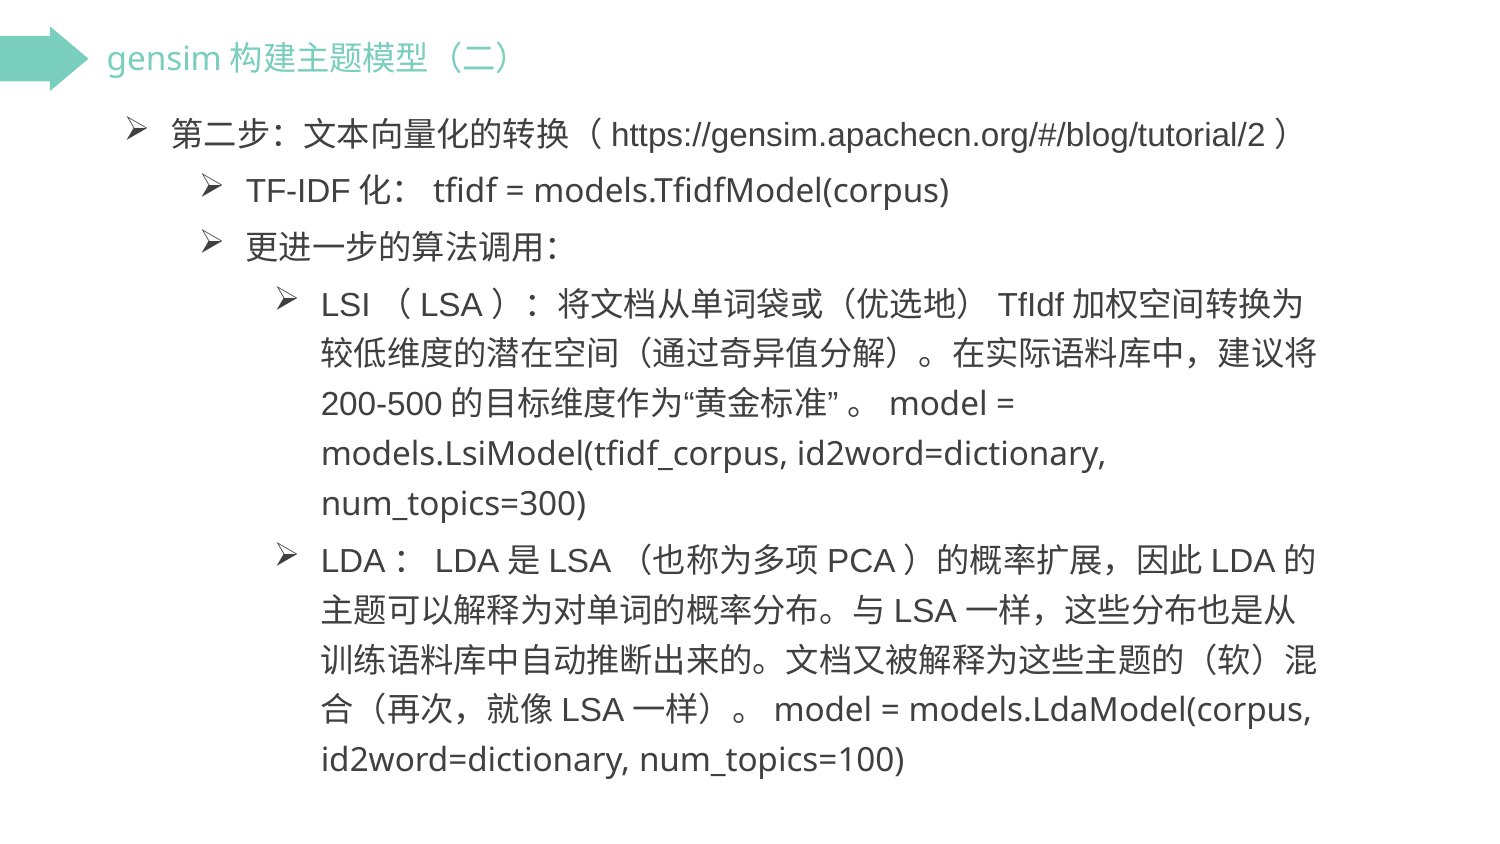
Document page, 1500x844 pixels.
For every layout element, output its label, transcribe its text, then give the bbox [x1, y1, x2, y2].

text_box gensim构建主题模型（二） [90, 28, 545, 85]
text_box 第二步：文本向量化的转换（https://gensim.apachecn.org/#/blog/tutorial/2） TF-IDF化：tfidf = models.TfidfModel(corpus) 更进一步的算法调用： LSI（LSA）：将文档从单词袋或（优选地）TfIdf加权空间转换为较低维度的潜在空间（通过奇异值分解）。在实际语料库中，建议将200-500的目标维度作为“黄金标准” 。model = models.LsiModel(tfidf_corpus, id2word=dictionary, num_topics=300) LDA：LDA是LSA（也称为多项PCA）的概率扩展，因此LDA的主题可以解释为对单词的概率分布。与LSA一样，这些分布也是从训练语料库中自动推断出来的。文档又被解释为这些主题的（软）混合（再次，就像LSA一样）。model = models.LdaModel(corpus, id2word=dictionary, num_topics=100) [123, 102, 1329, 779]
